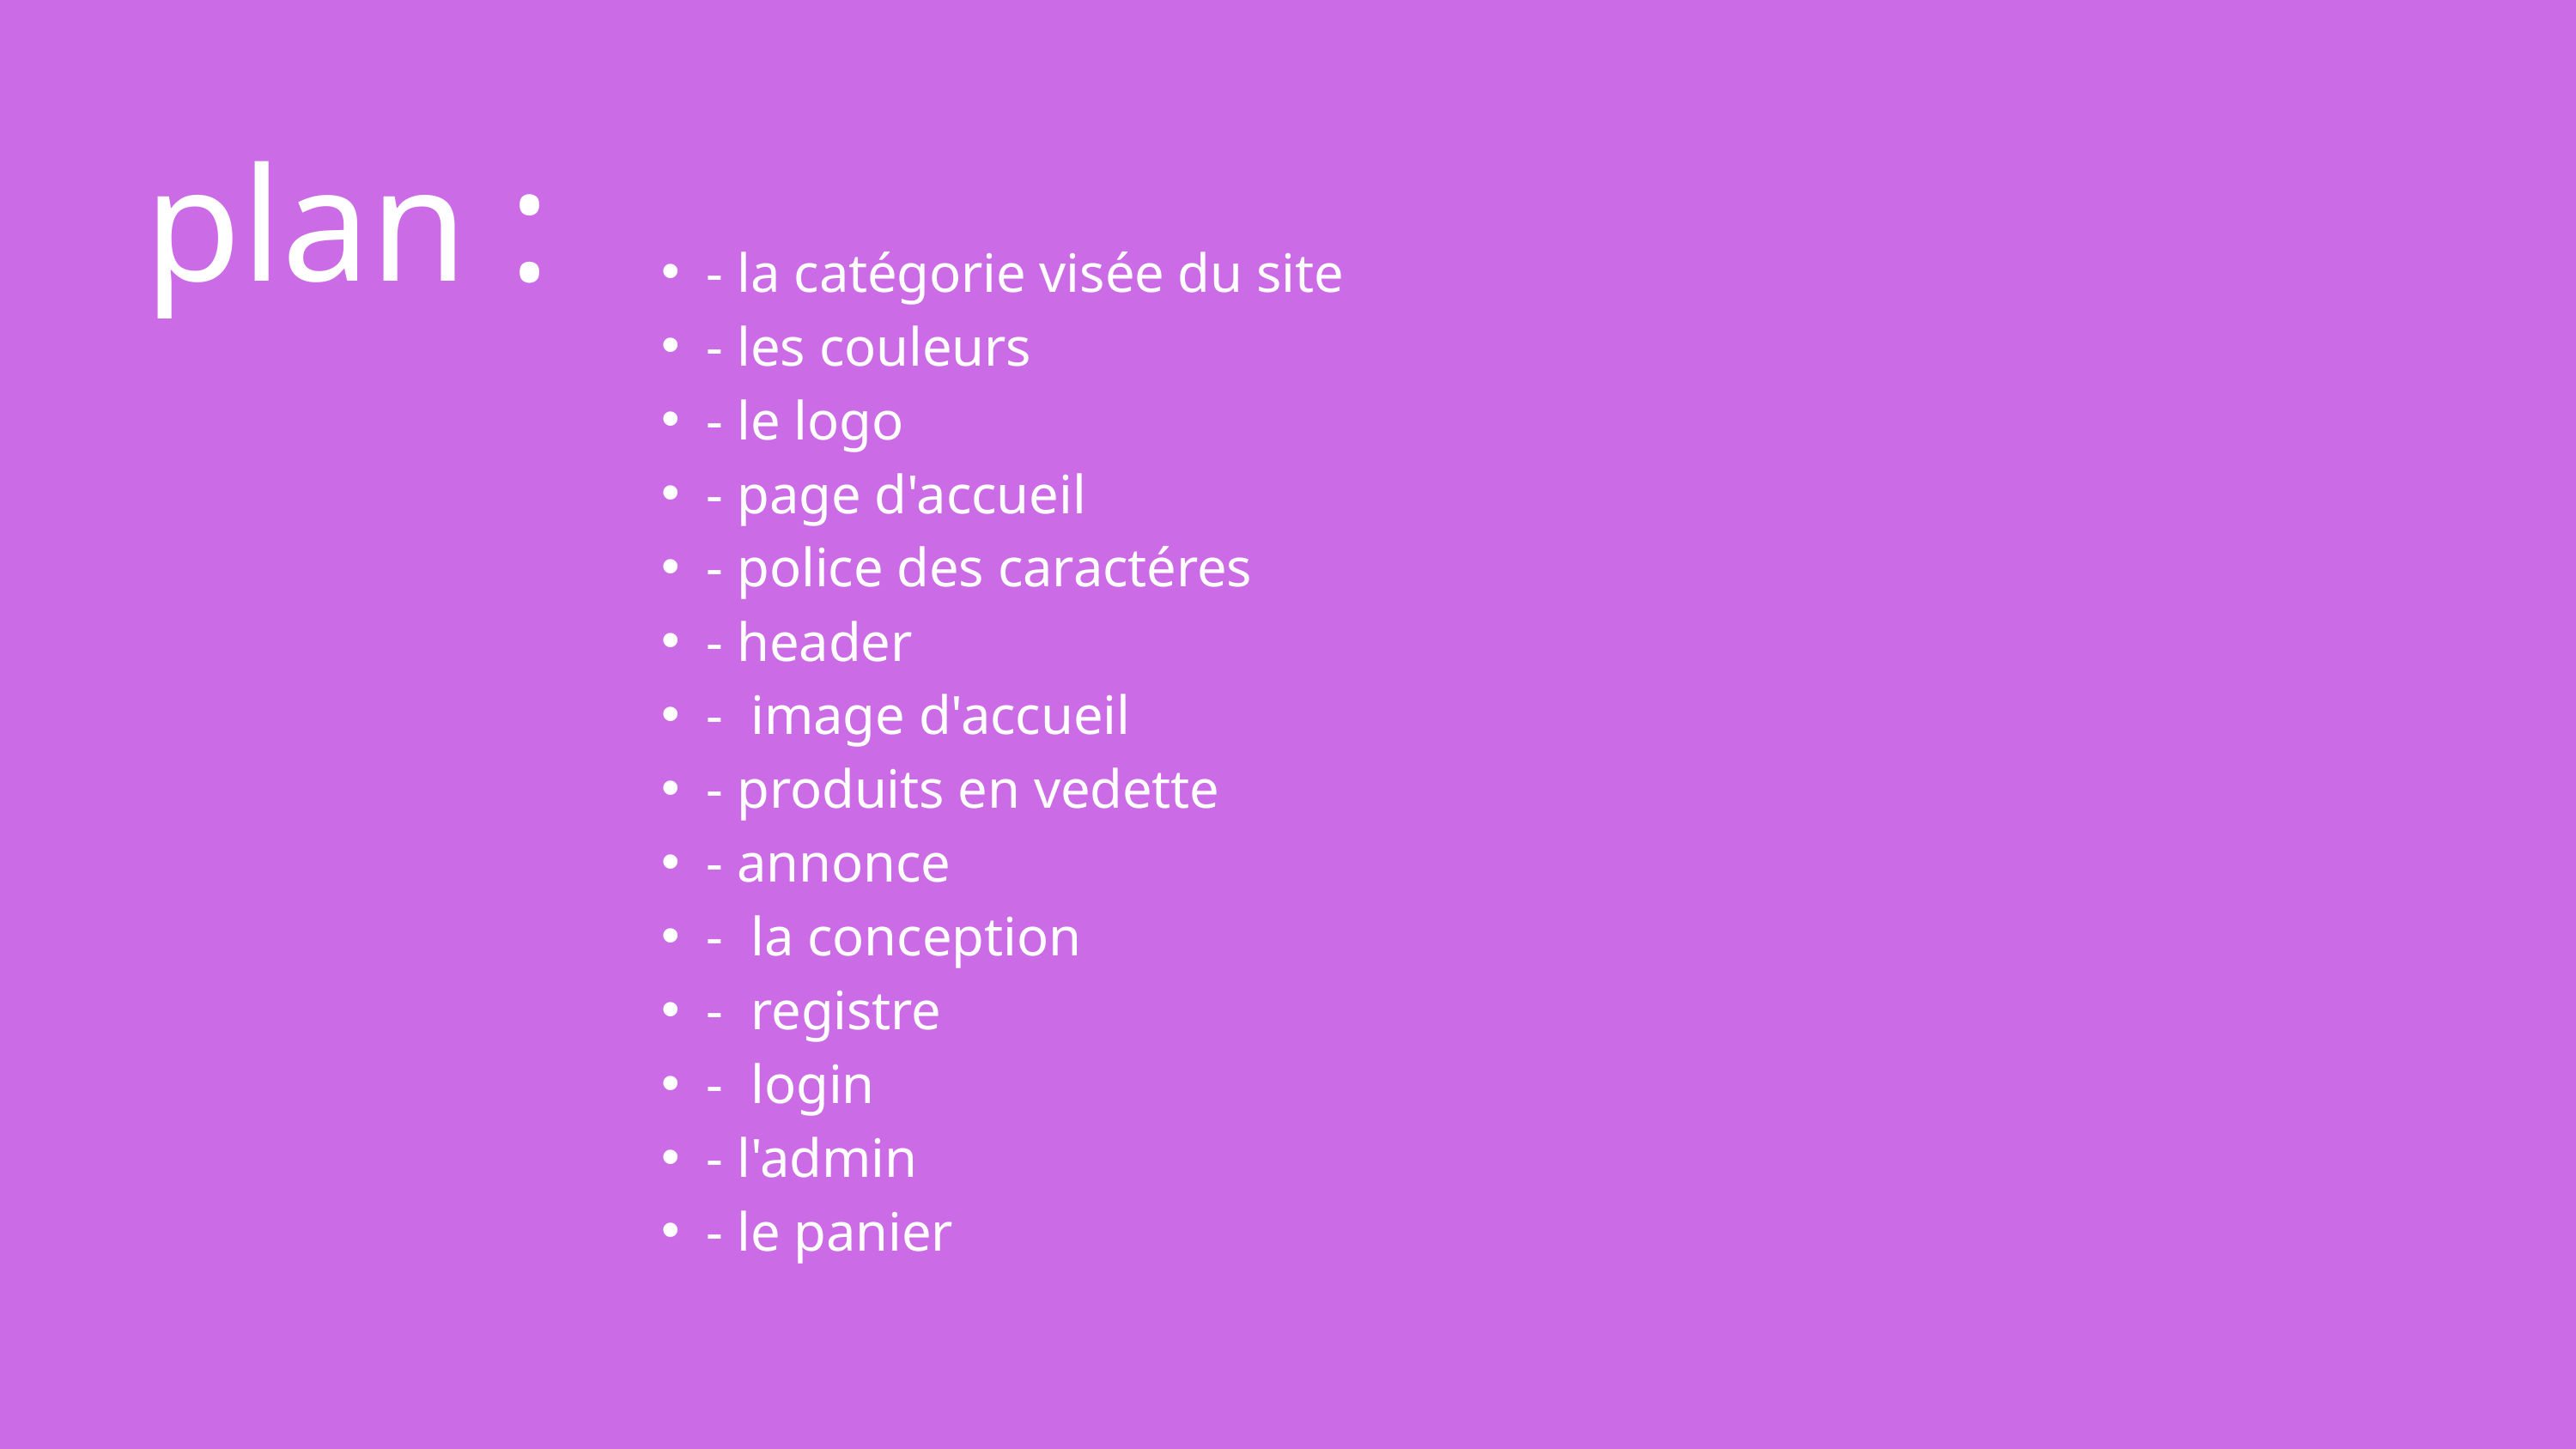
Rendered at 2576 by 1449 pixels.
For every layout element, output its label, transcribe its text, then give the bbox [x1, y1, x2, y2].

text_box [144, 124, 1778, 488]
text_box - la catégorie visée du site - les couleurs - le logo - page d'accueil - police des caractéres - header - image d'accueil - produits en vedette - annonce - la conception - registre - login - l'admin - le panier [617, 228, 2432, 1336]
